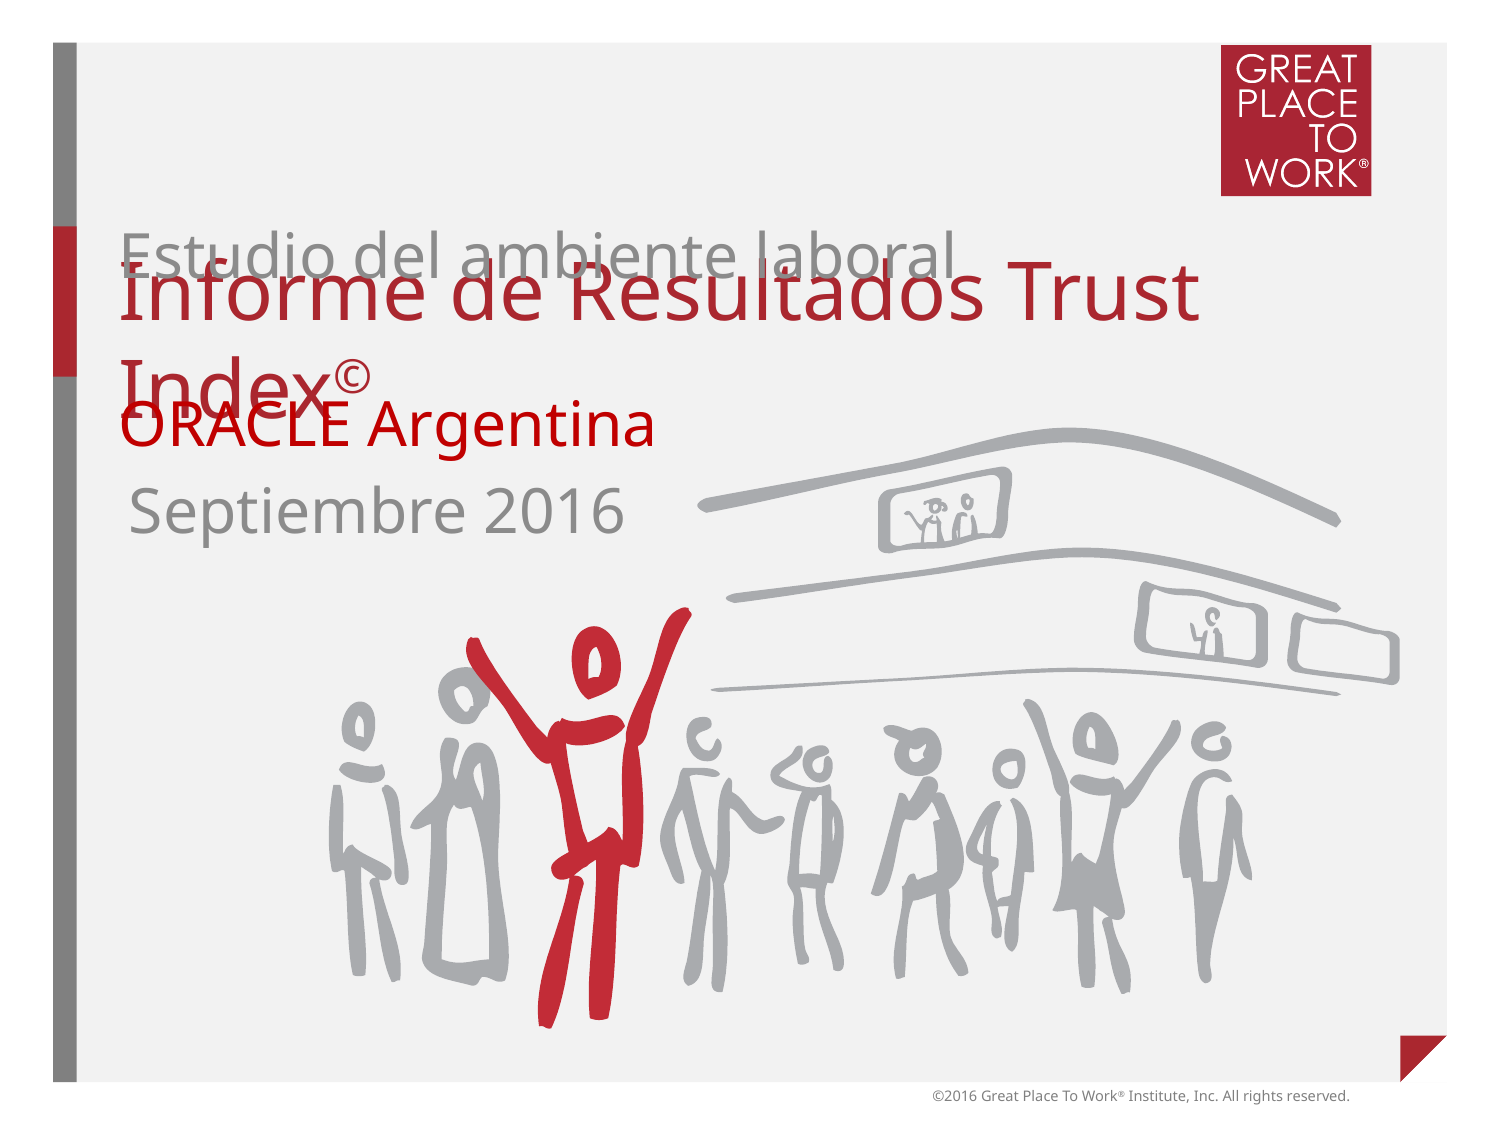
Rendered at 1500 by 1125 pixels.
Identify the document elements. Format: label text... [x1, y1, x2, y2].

text_box [965, 797, 1035, 952]
text_box [338, 762, 385, 783]
text_box [1133, 581, 1268, 668]
text_box [1179, 769, 1253, 984]
text_box [1287, 612, 1400, 686]
text_box [438, 667, 491, 725]
text_box [1023, 698, 1181, 994]
text_box [903, 497, 948, 546]
text_box [951, 512, 968, 544]
text_box [381, 784, 409, 885]
text_box [770, 745, 844, 972]
text_box [686, 716, 722, 762]
text_box [878, 466, 1013, 554]
text_box [660, 767, 785, 993]
text_box [870, 725, 969, 979]
text_box [1191, 721, 1232, 762]
text_box [960, 493, 974, 511]
text_box [970, 514, 979, 540]
text_box [697, 427, 1342, 528]
text_box ORACLE Argentina [103, 376, 1154, 467]
text_box [410, 737, 509, 986]
text_box [466, 607, 692, 1029]
text_box [710, 667, 1342, 697]
text_box [328, 427, 1400, 1029]
text_box [1190, 622, 1224, 660]
text_box [341, 701, 376, 752]
text_box [328, 784, 401, 983]
title Informe de Resultados Trust Index© [103, 280, 1479, 394]
text_box Septiembre 2016 [113, 463, 328, 554]
text_box [992, 748, 1026, 789]
text_box [725, 547, 1342, 613]
text_box [1205, 607, 1220, 627]
subtitle Estudio del ambiente laboral [103, 208, 1154, 299]
